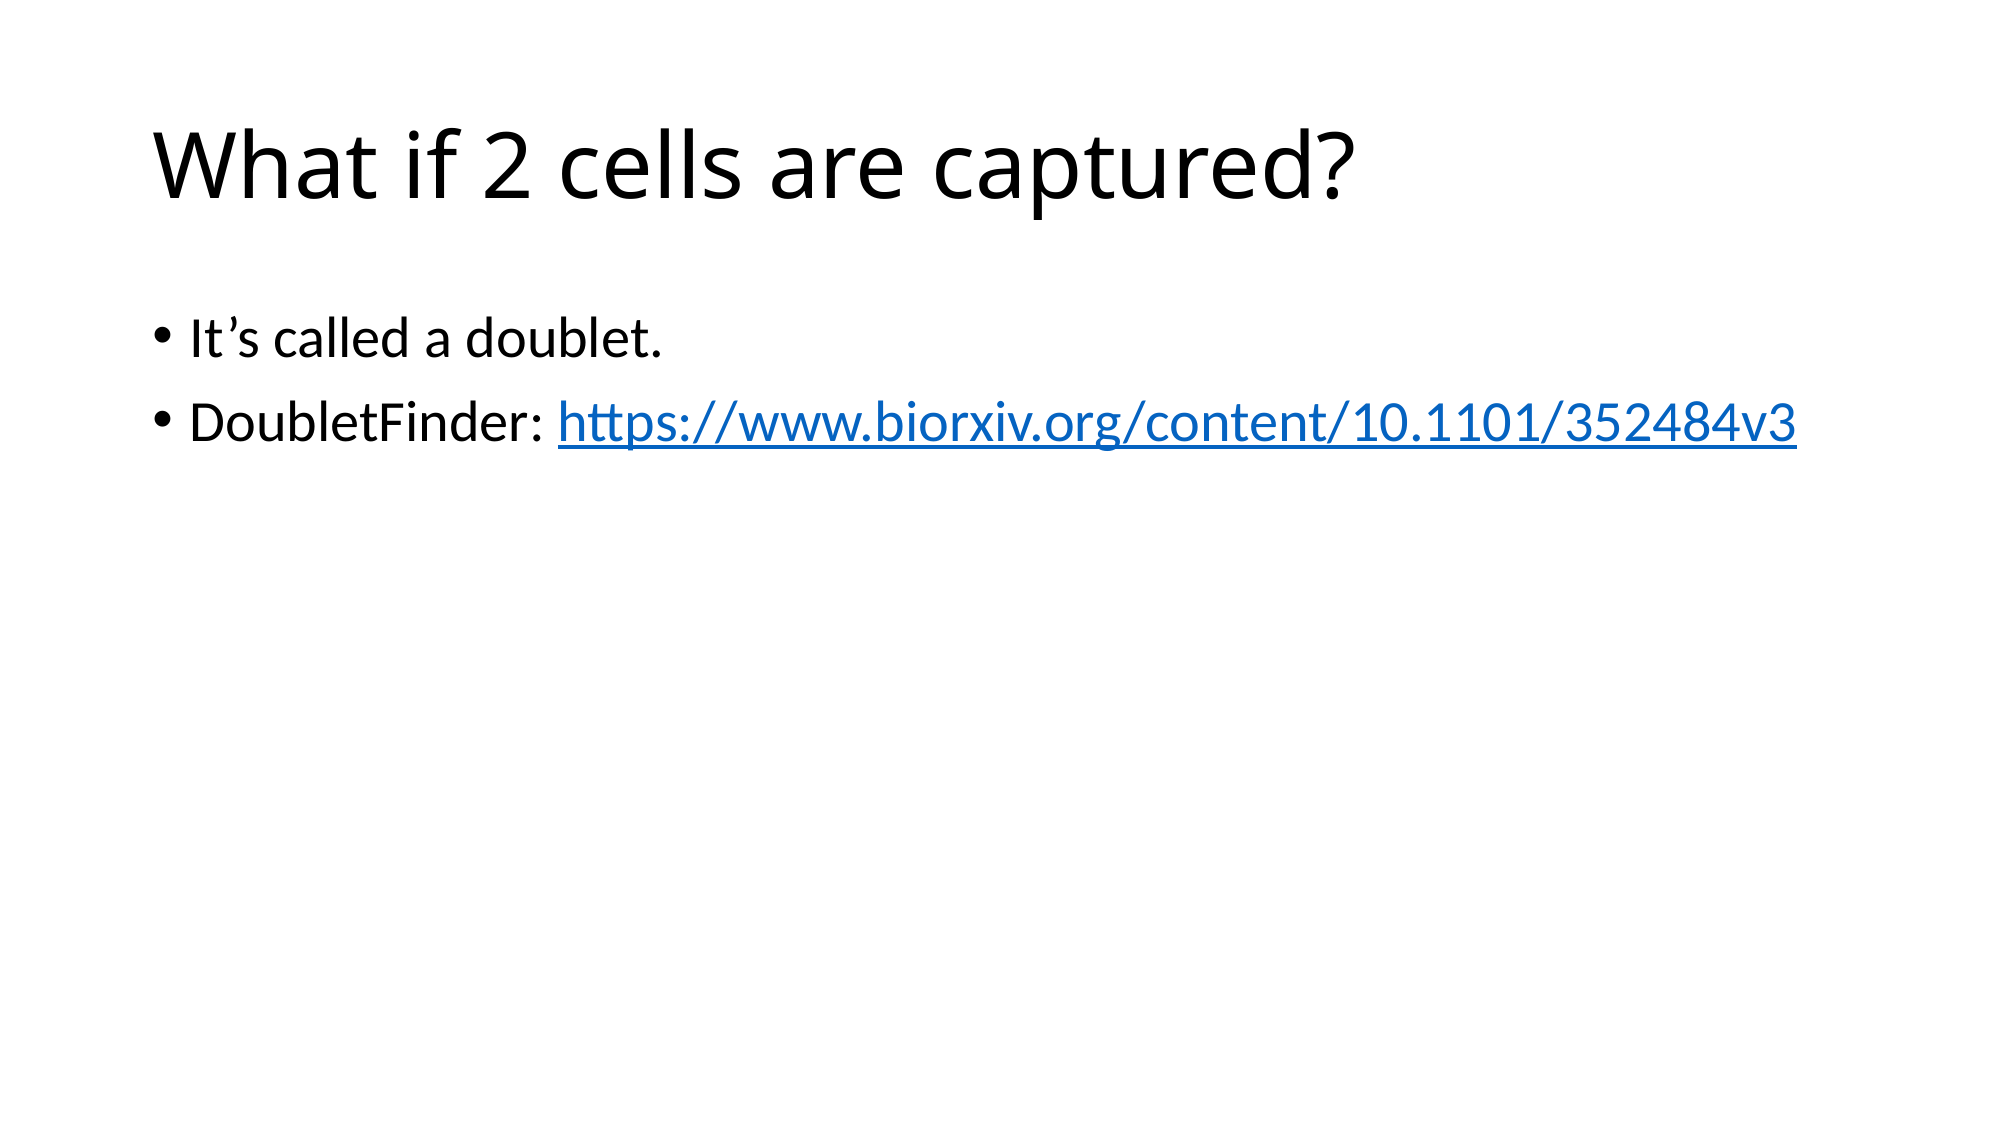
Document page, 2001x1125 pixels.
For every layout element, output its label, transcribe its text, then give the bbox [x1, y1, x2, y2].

list It’s called a doublet. DoubletFinder: https://www.biorxiv.org/content/10.1101/352484v3 [137, 299, 1863, 1014]
title What if 2 cells are captured? [137, 59, 1863, 278]
